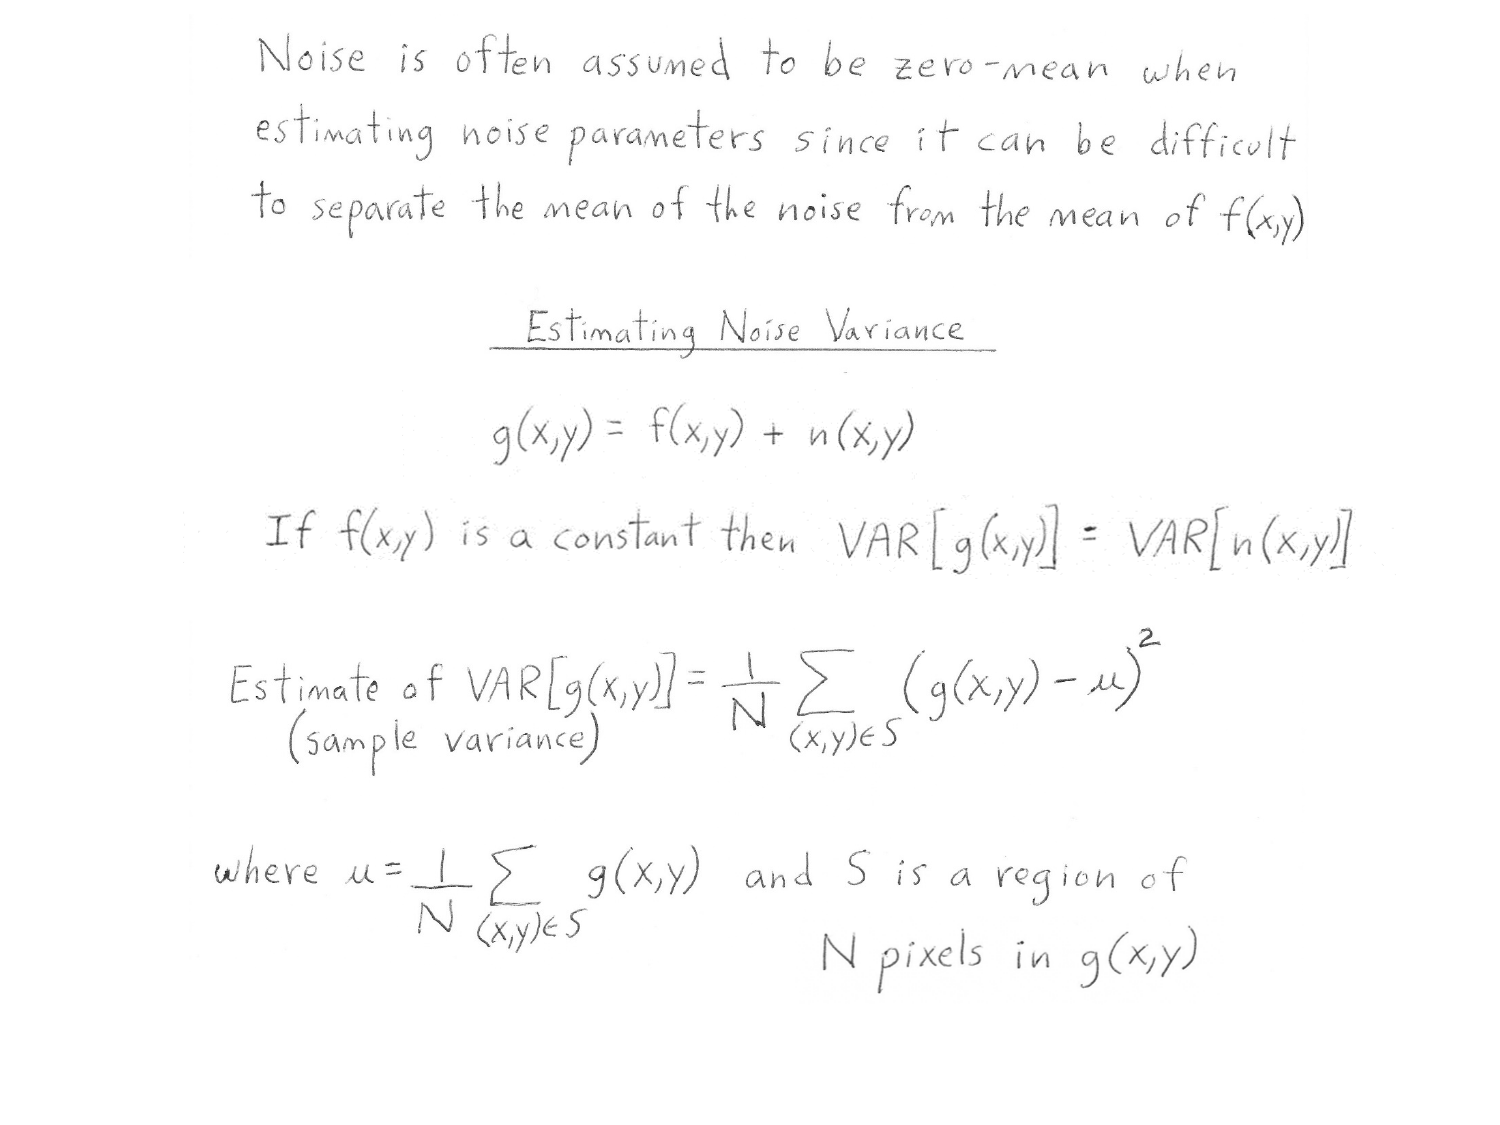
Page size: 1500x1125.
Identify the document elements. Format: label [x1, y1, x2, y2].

picture [189, 614, 1311, 1005]
picture [400, 284, 1044, 485]
picture [189, 14, 1311, 259]
picture [179, 494, 1397, 582]
